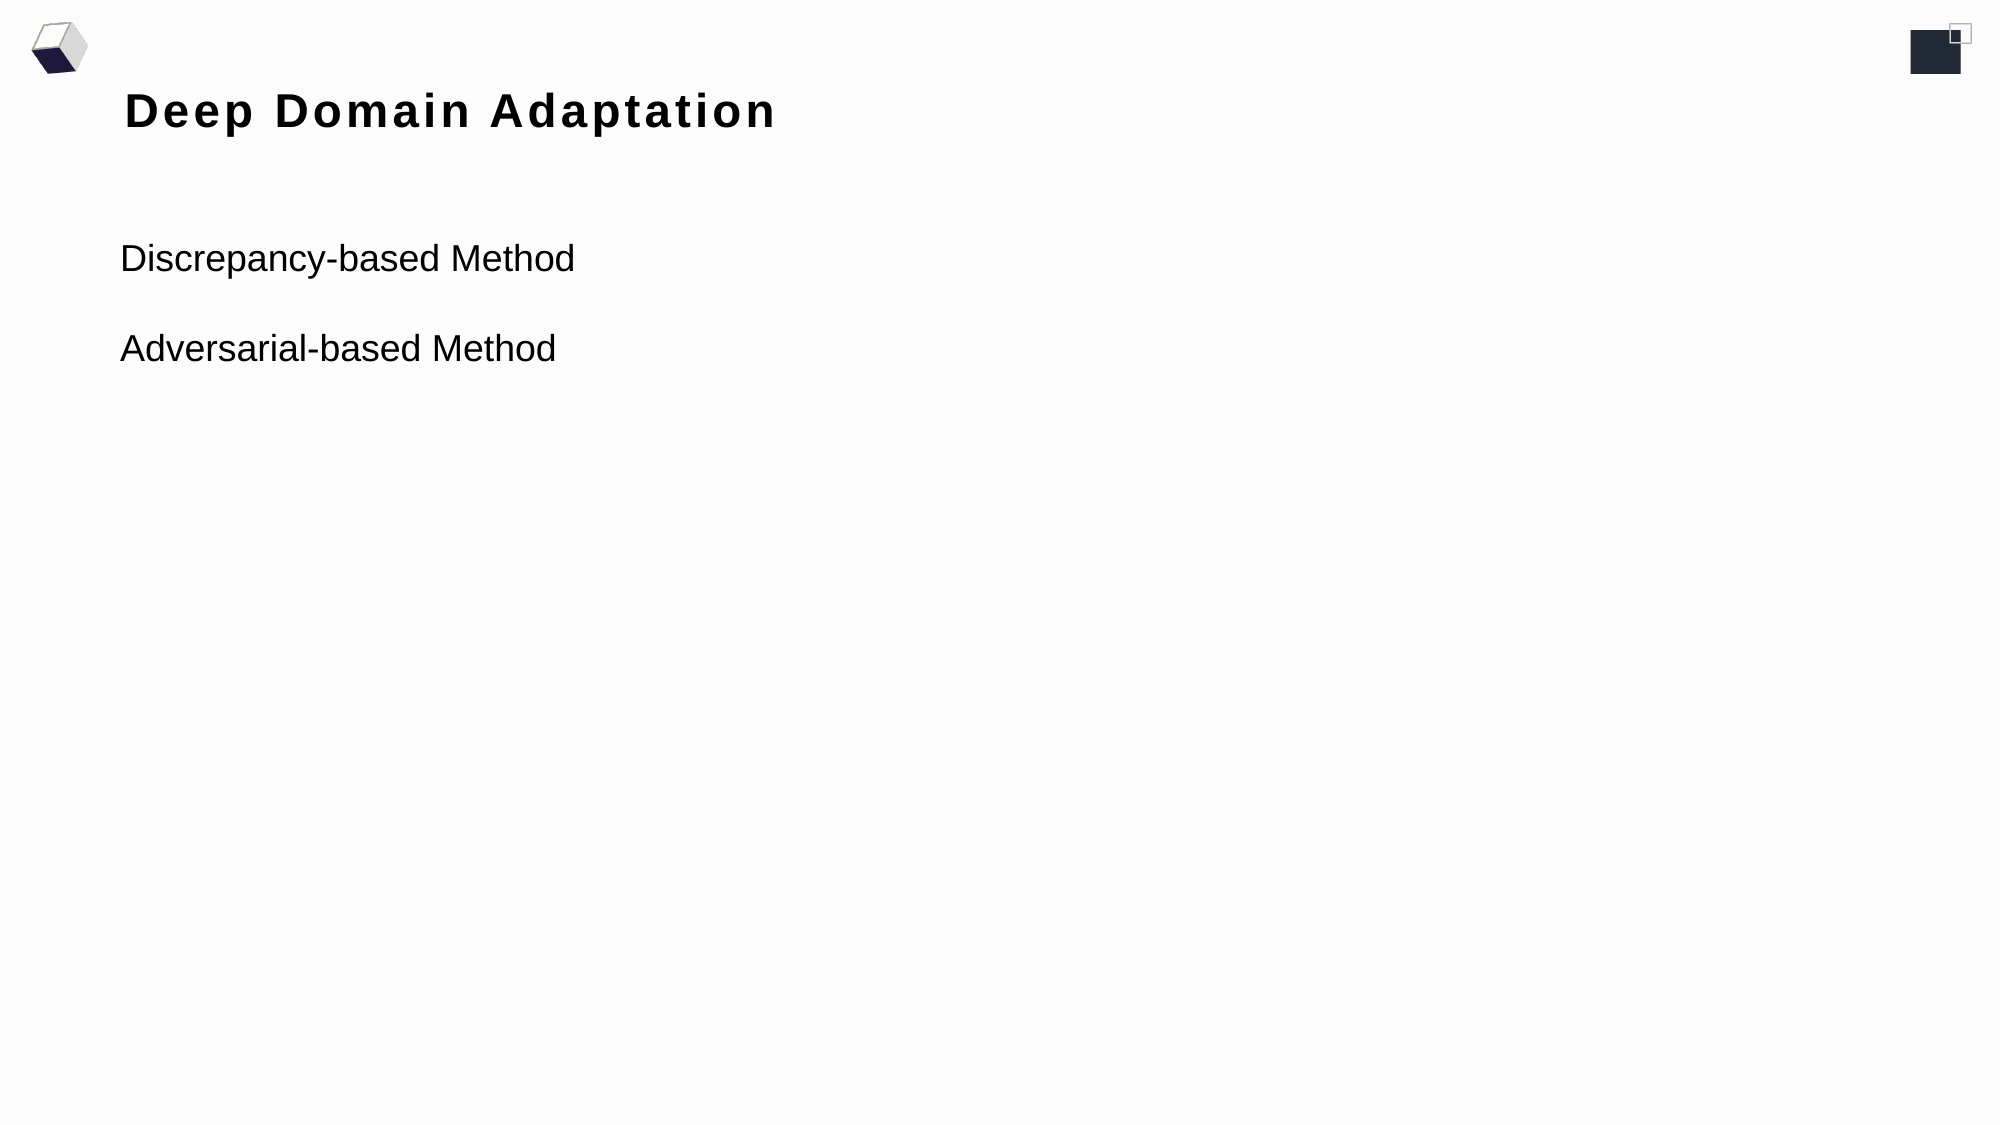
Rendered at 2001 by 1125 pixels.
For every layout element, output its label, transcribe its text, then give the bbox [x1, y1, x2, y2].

picture [0, 0, 119, 99]
text_box Discrepancy-based Method Adversarial-based Method [105, 226, 775, 377]
title Deep Domain Adaptation [109, 72, 1891, 146]
picture [1881, 0, 2000, 99]
